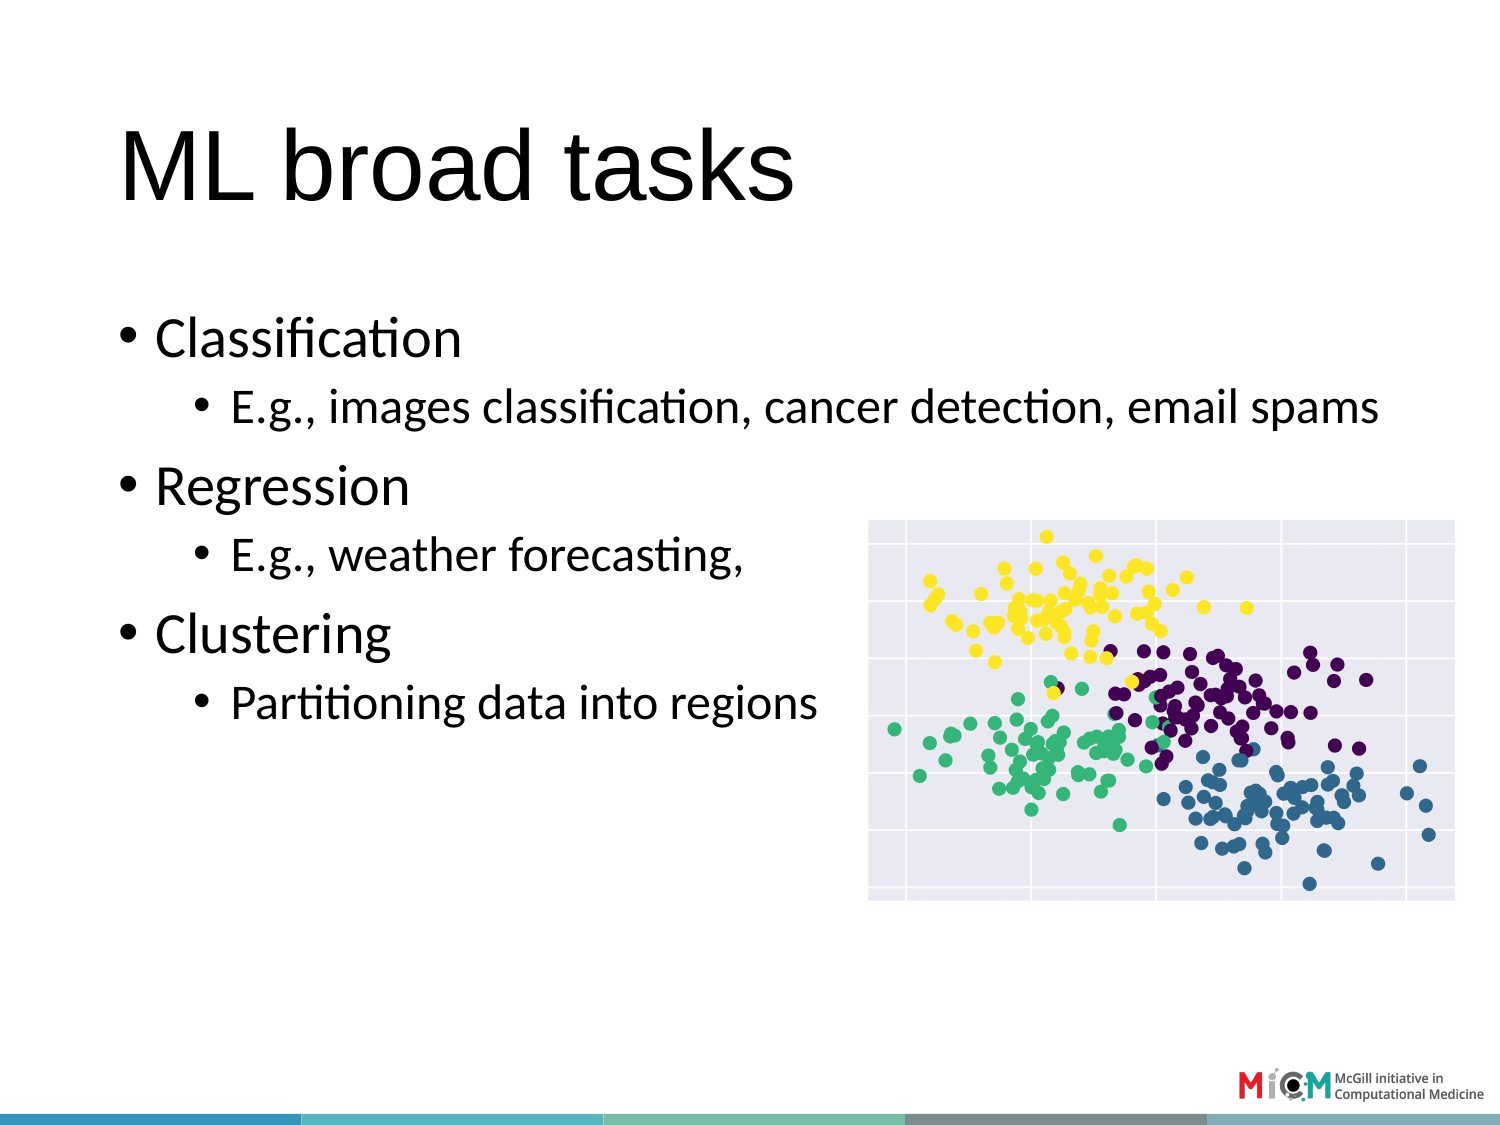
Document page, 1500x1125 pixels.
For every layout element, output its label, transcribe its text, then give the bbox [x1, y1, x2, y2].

picture [1211, 1051, 1500, 1122]
picture [868, 515, 1459, 909]
title ML broad tasks [103, 59, 1397, 278]
list Classification E.g., images classification, cancer detection, email spams Regression E.g., weather forecasting, Clustering Partitioning data into regions [103, 299, 1397, 1014]
